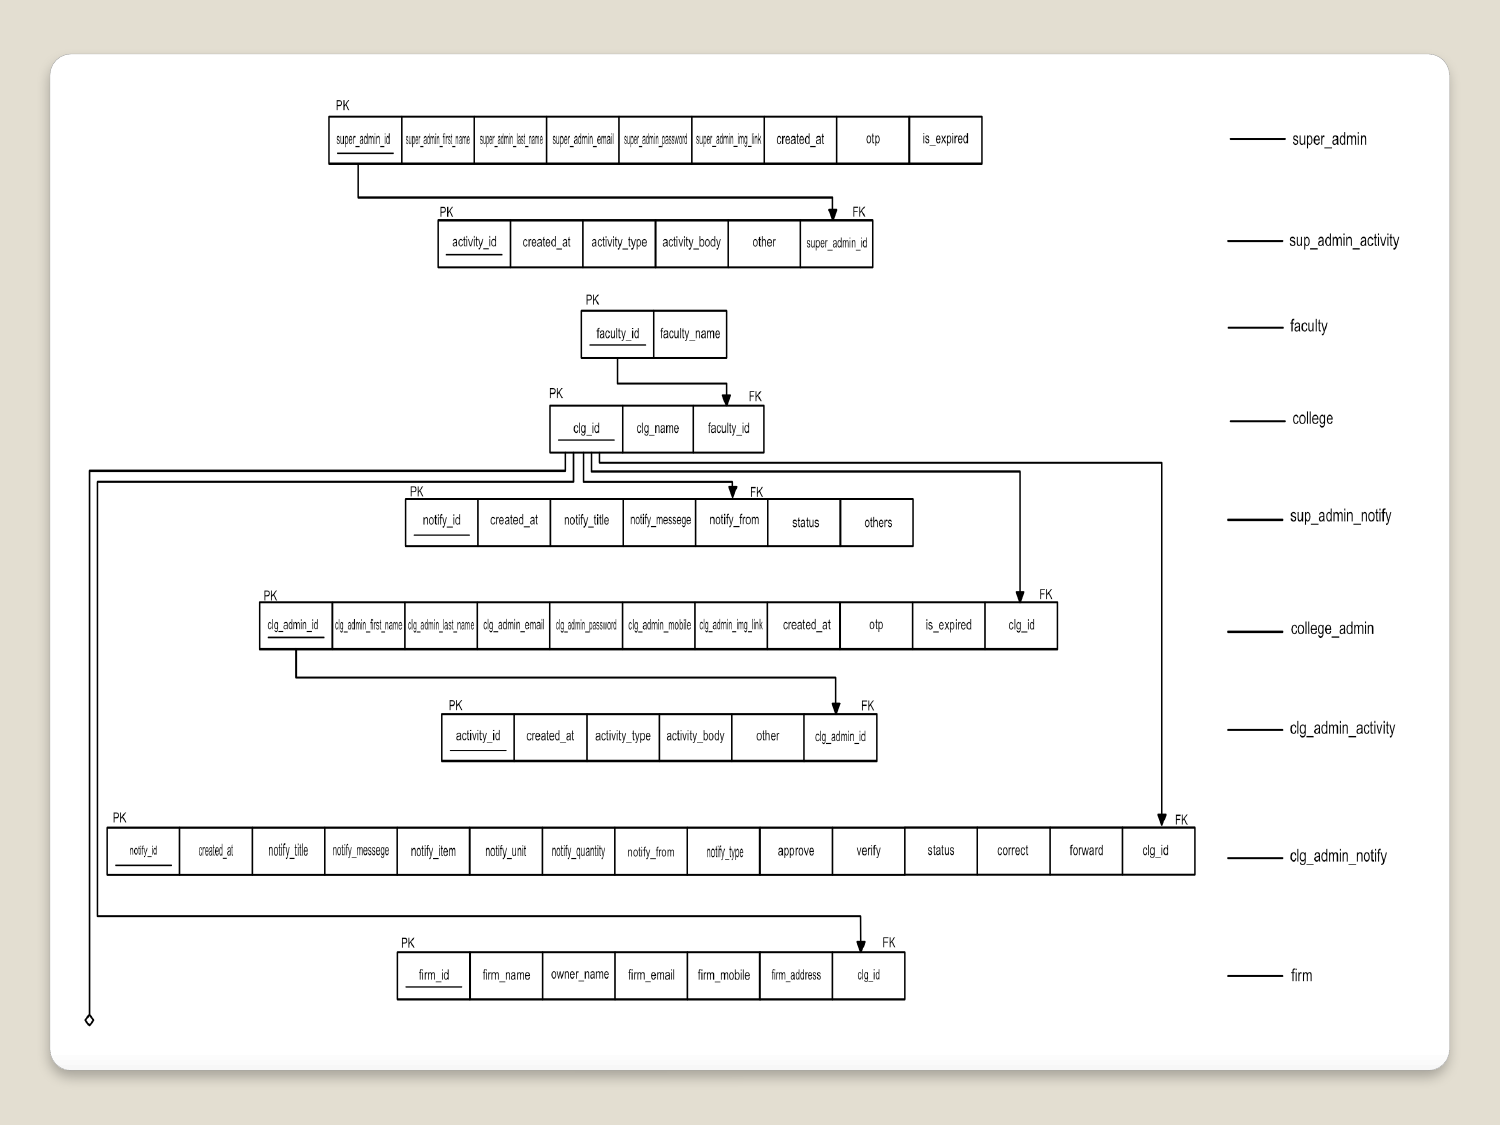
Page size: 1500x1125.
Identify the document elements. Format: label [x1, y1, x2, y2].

picture [54, 70, 1430, 1055]
